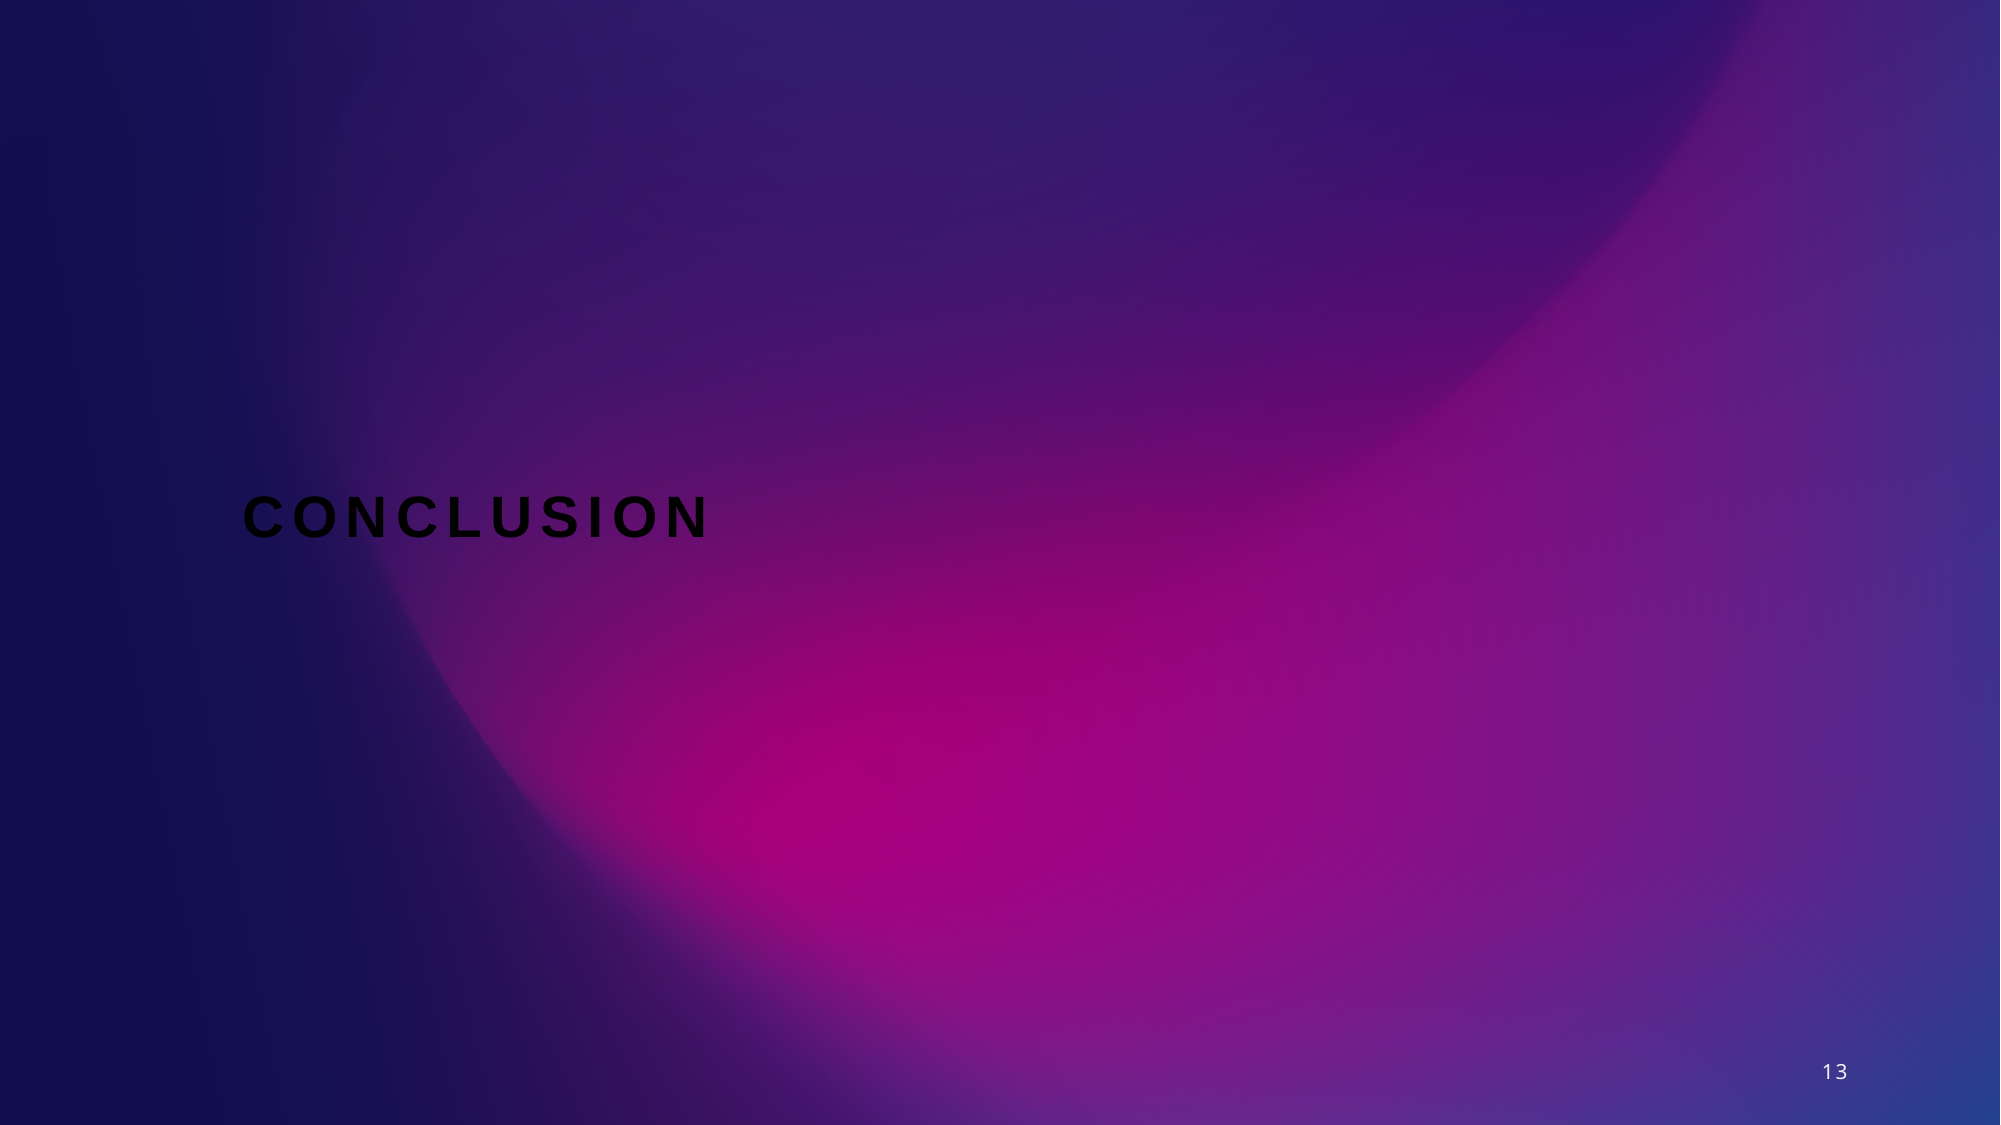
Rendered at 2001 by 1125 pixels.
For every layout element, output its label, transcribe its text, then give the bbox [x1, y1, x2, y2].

slide_number 13 [1412, 1042, 1863, 1103]
picture [0, 0, 2000, 1125]
title Conclusion [227, 454, 767, 638]
